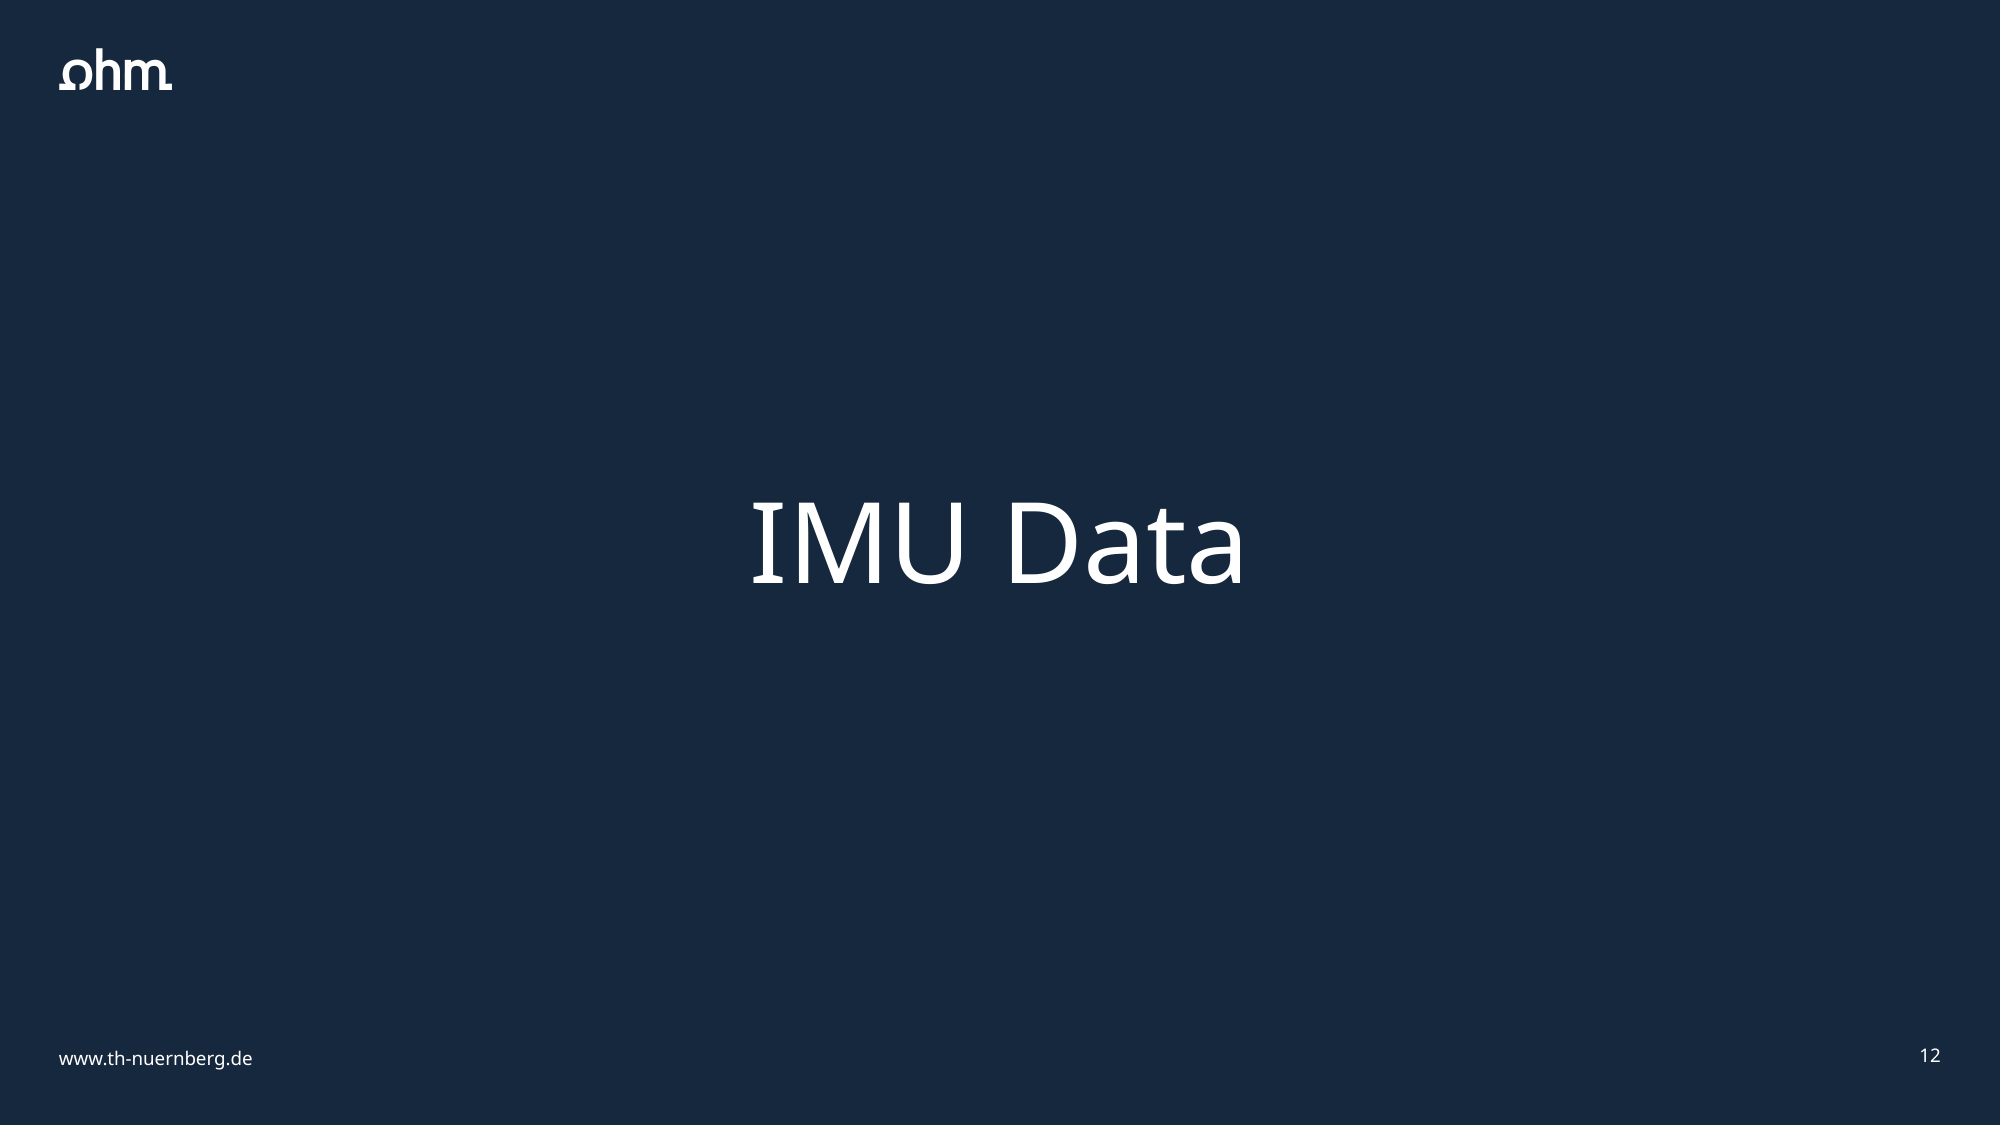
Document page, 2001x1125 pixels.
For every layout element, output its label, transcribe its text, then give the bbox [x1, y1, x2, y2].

slide_number 12 [1827, 1046, 1941, 1070]
title IMU Data [137, 360, 1863, 607]
footer www.th-nuernberg.de [59, 1046, 1536, 1069]
